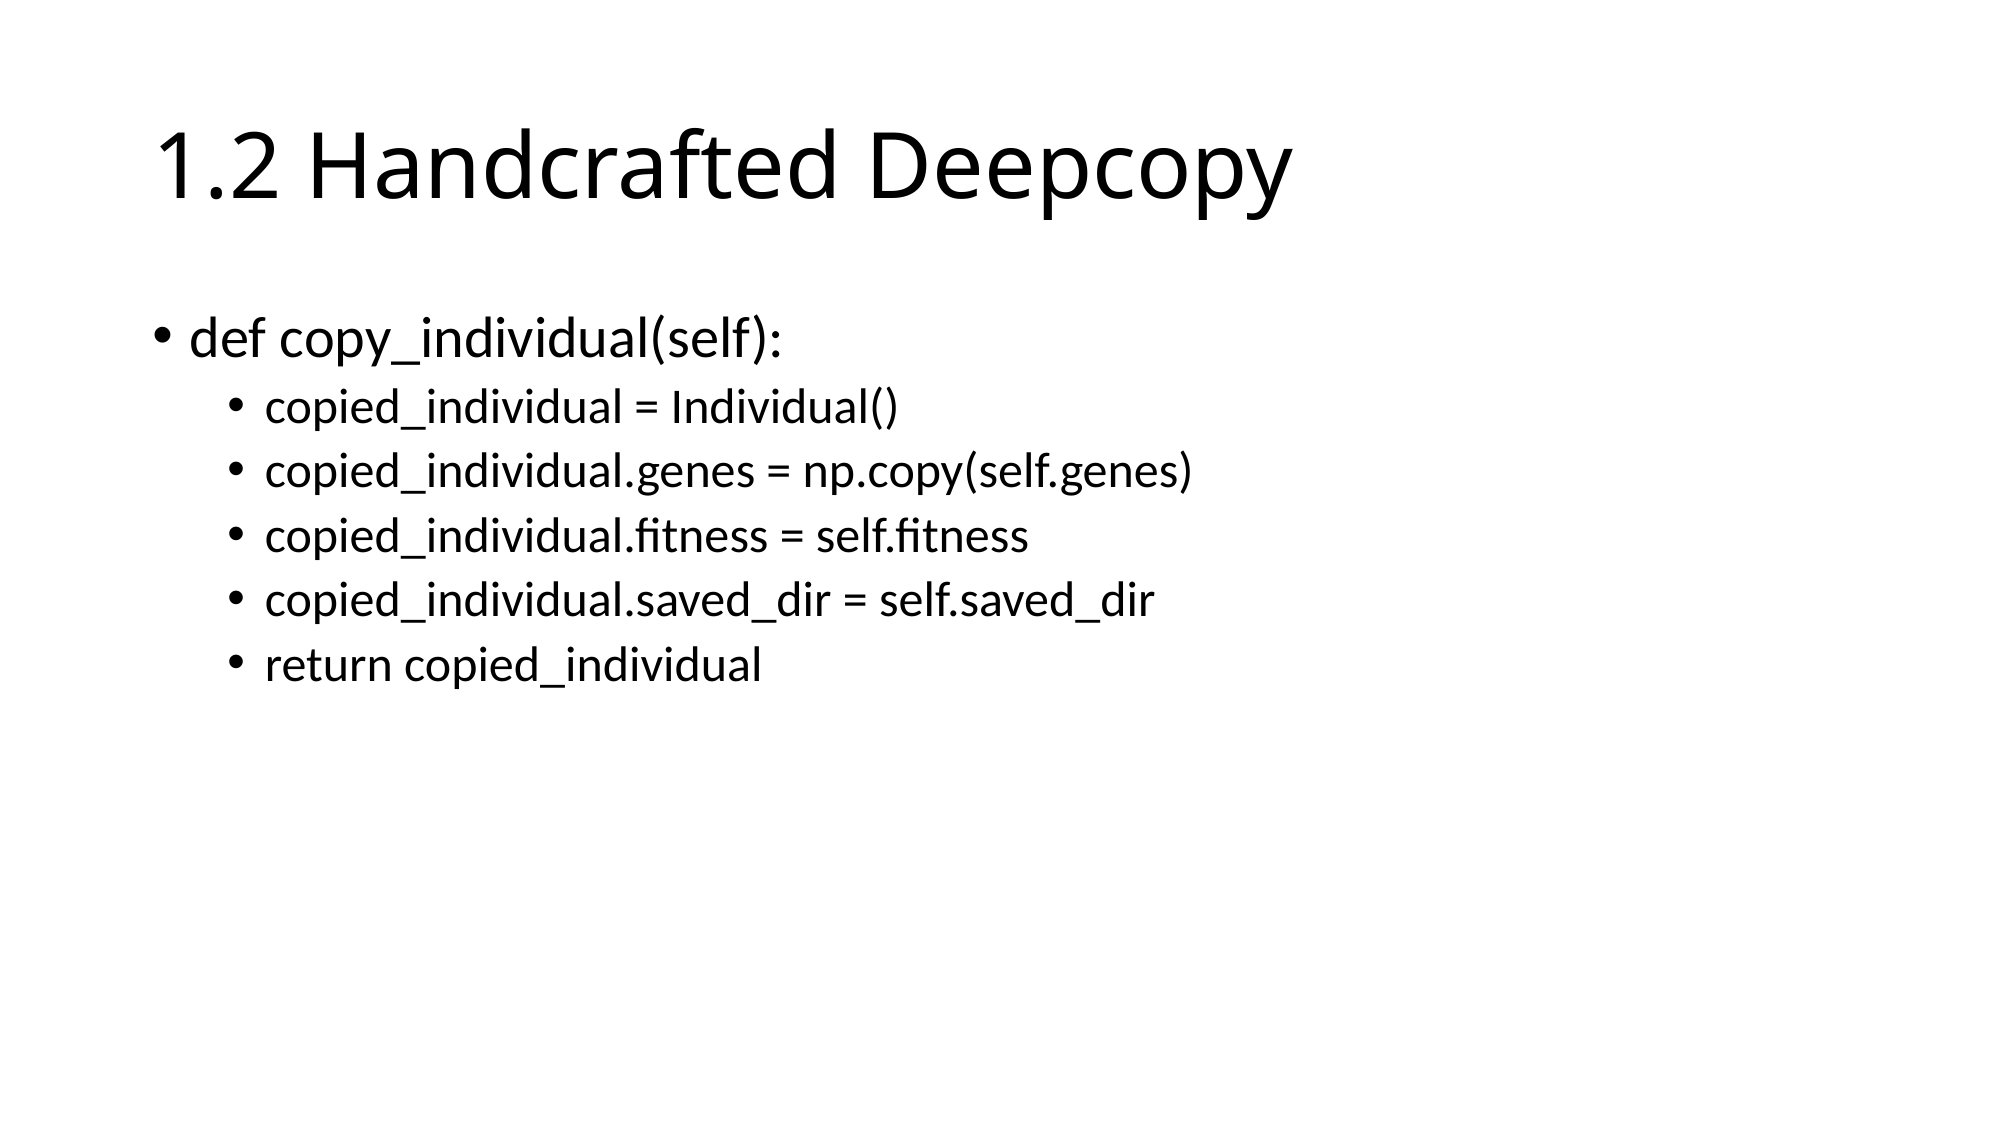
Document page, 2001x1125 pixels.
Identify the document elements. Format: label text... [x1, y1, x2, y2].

list def copy_individual(self): copied_individual = Individual() copied_individual.genes = np.copy(self.genes) copied_individual.fitness = self.fitness copied_individual.saved_dir = self.saved_dir return copied_individual [137, 299, 1863, 1014]
title 1.2 Handcrafted Deepcopy [137, 59, 1863, 278]
